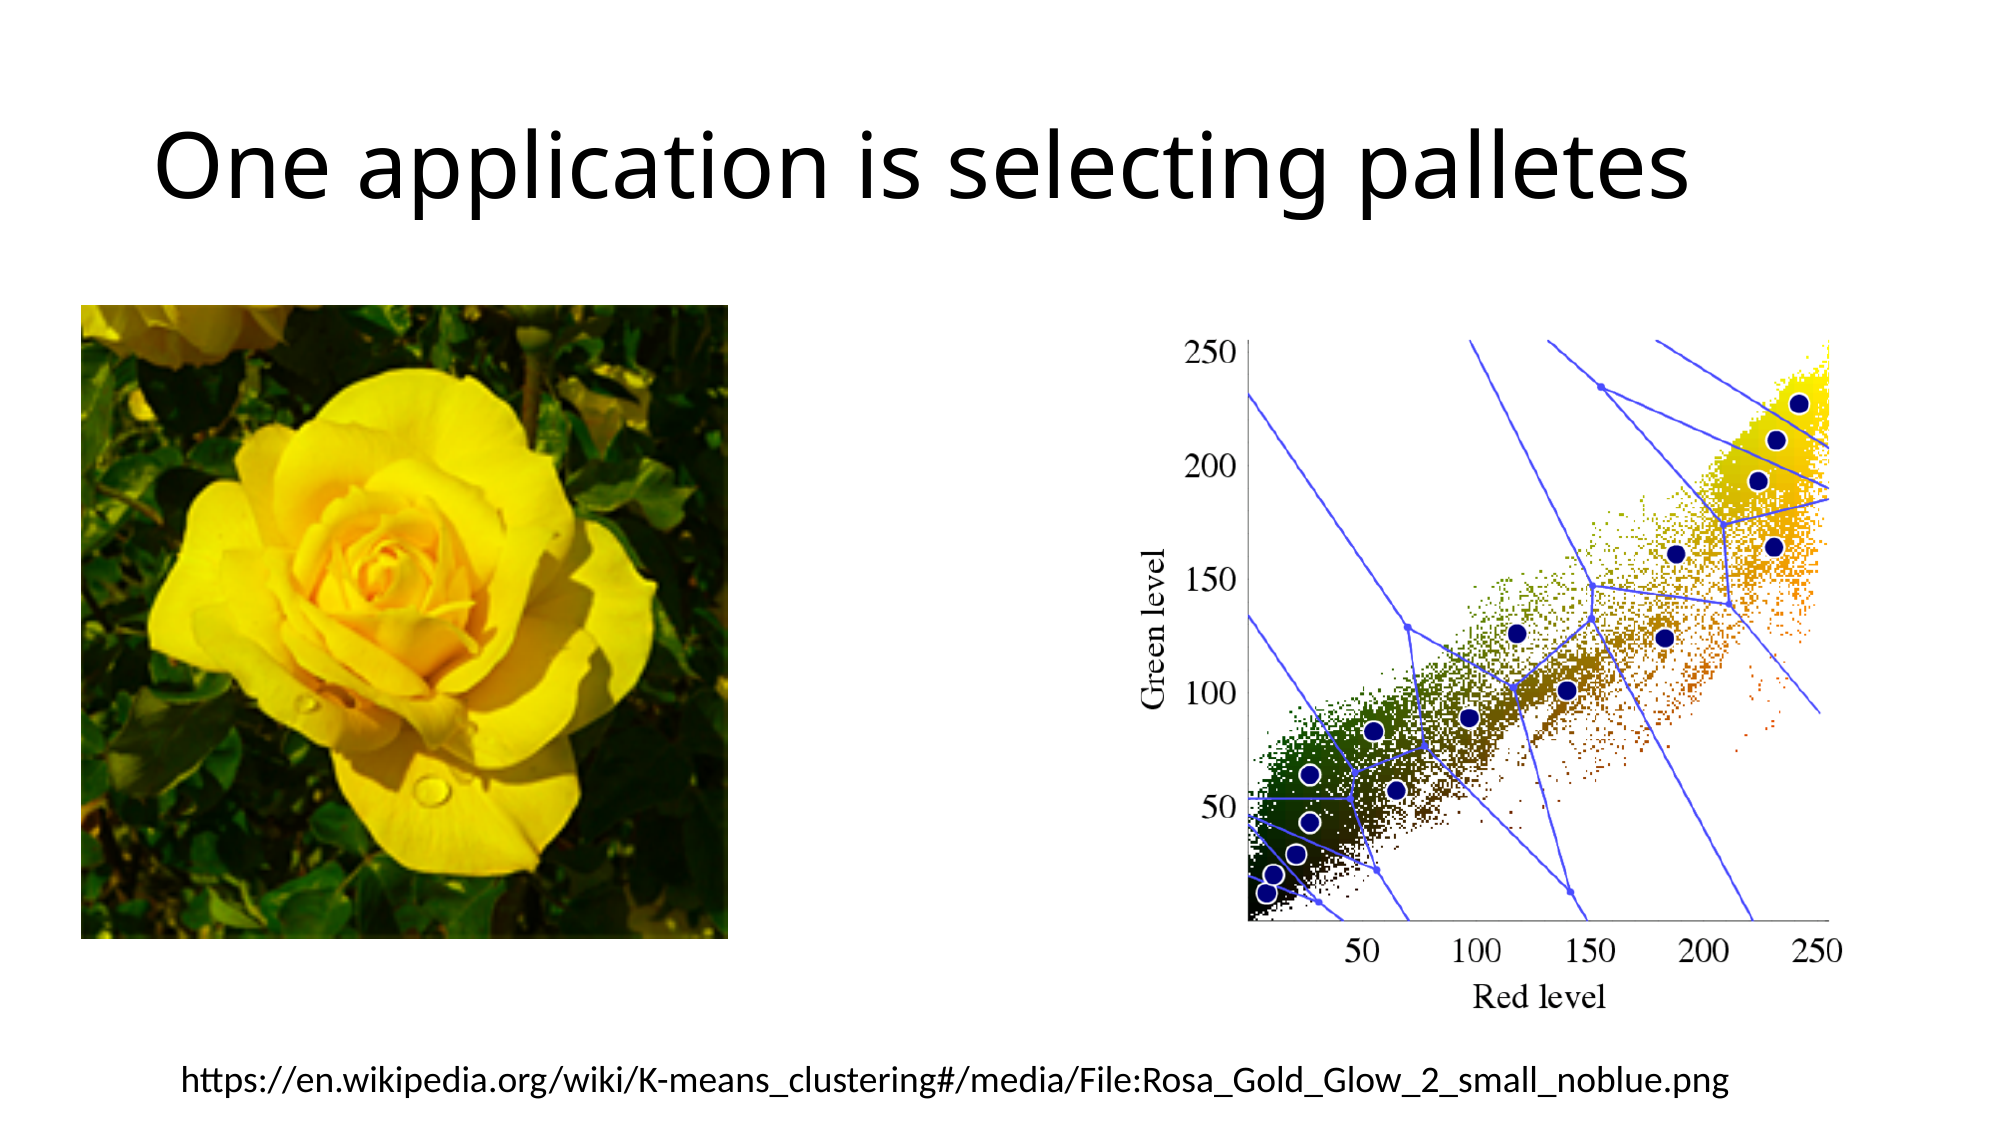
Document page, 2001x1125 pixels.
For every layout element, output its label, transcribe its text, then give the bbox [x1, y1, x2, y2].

text_box https://en.wikipedia.org/wiki/K-means_clustering#/media/File:Rosa_Gold_Glow_2_small_noblue.png [165, 1047, 2000, 1108]
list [1132, 305, 1857, 1020]
picture [81, 305, 728, 939]
title One application is selecting palletes [137, 59, 1863, 278]
